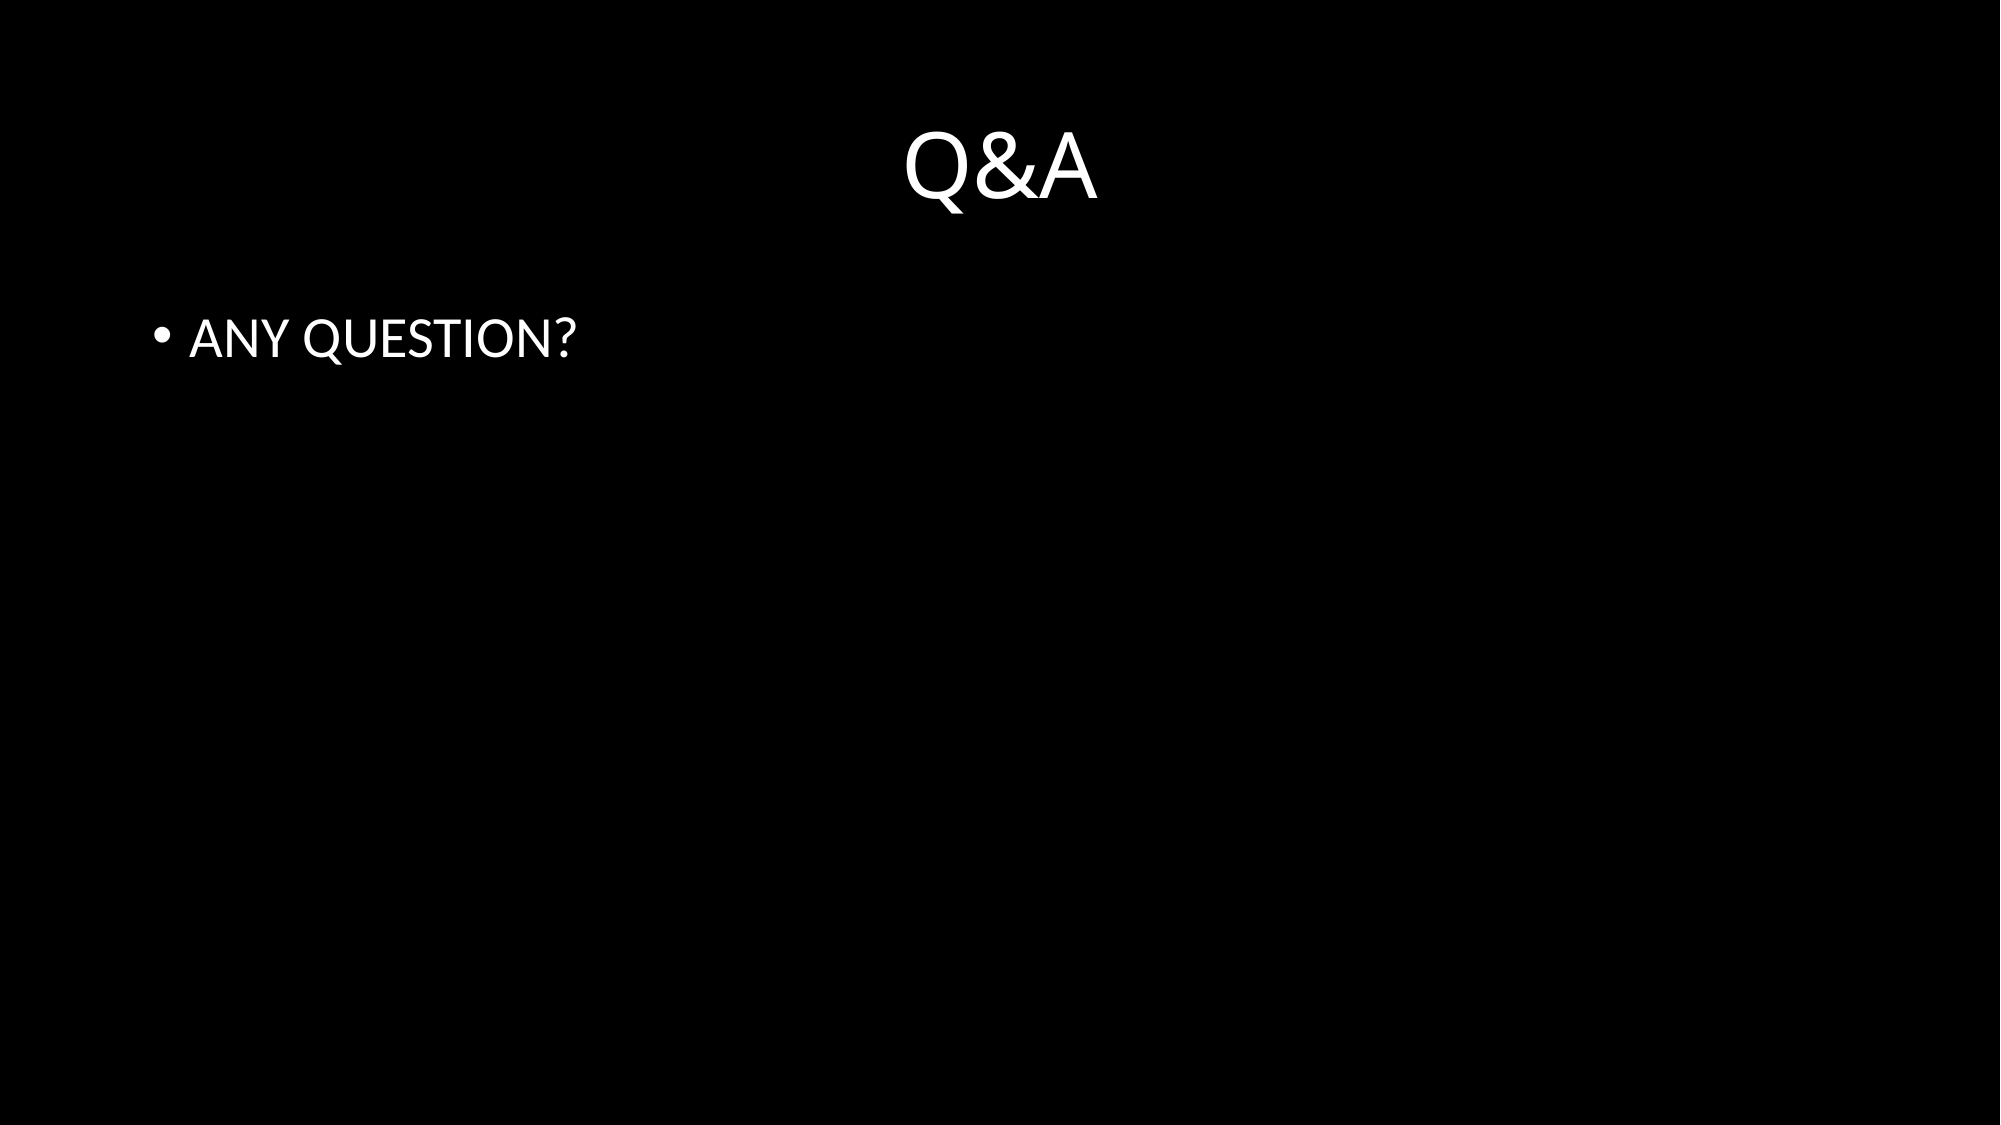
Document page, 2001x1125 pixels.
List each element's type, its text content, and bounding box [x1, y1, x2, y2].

title Q&A [137, 59, 1863, 278]
list ANY QUESTION? [137, 299, 1863, 1014]
